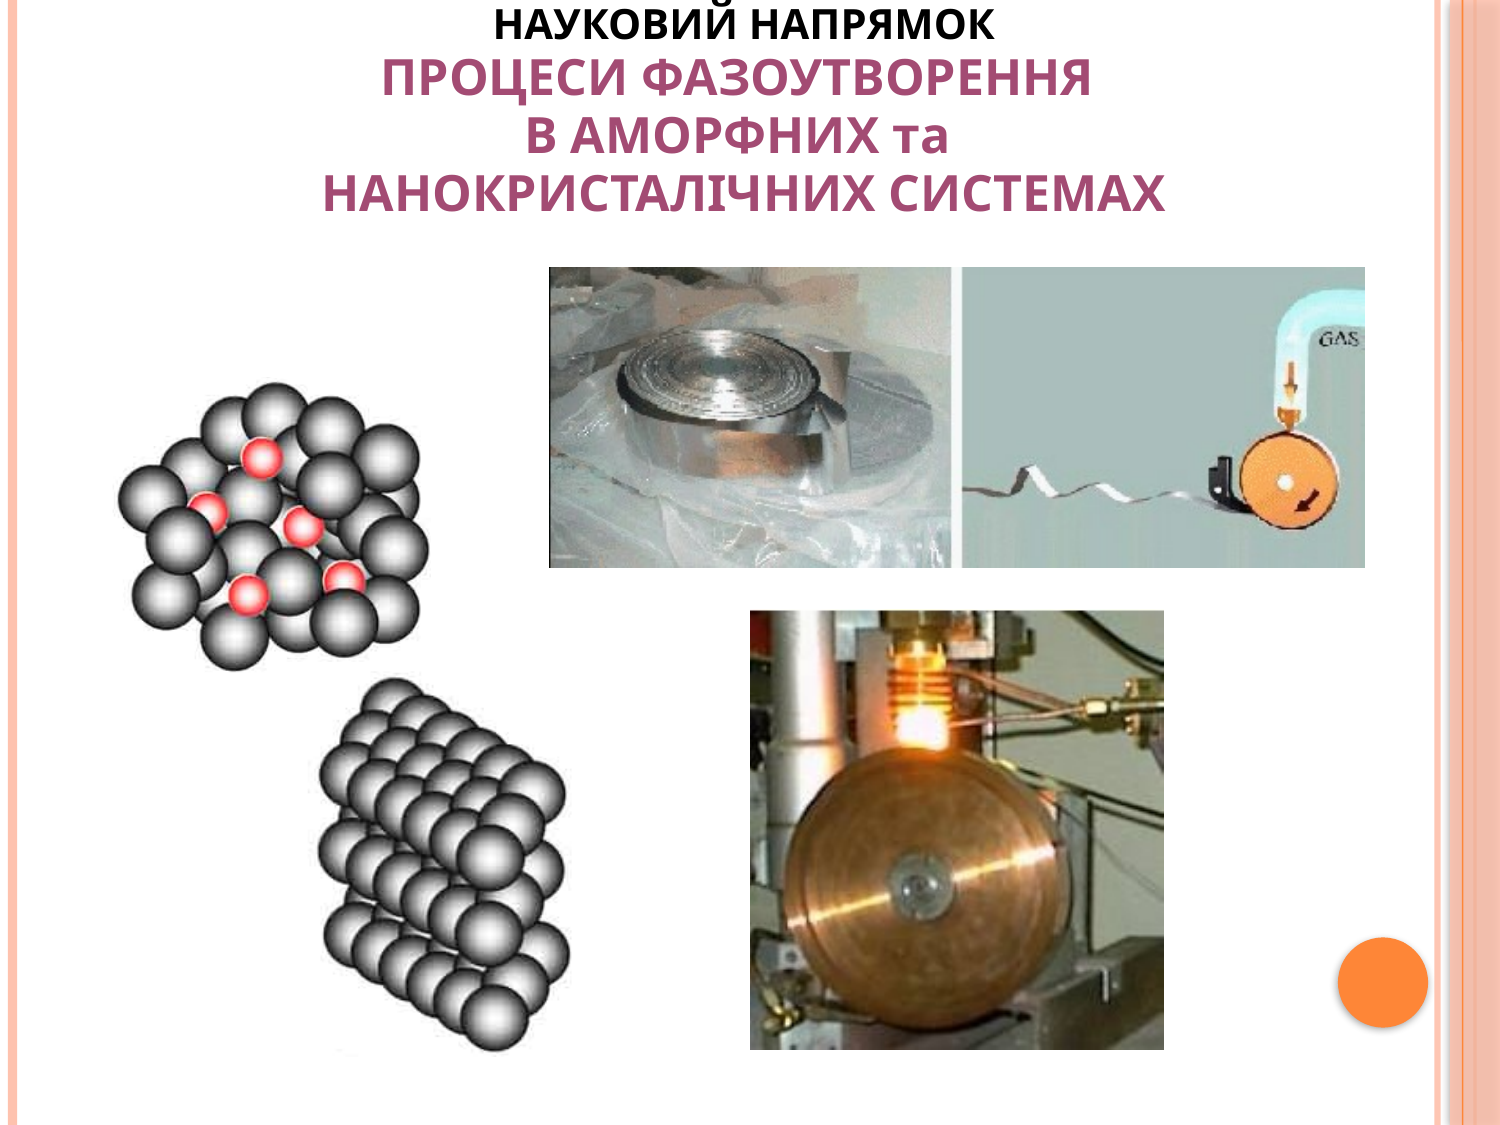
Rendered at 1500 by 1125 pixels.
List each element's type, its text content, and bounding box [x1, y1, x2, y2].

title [548, 266, 1365, 569]
picture [99, 377, 622, 1057]
picture [749, 609, 1165, 1050]
text_box НАУКОВИЙ НАПРЯМОК ПРОЦЕСИ ФАЗОУТВОРЕННЯ В АМОРФНИХ та НАНОКРИСТАЛІЧНИХ СИСТЕМАХ [171, 0, 1317, 256]
